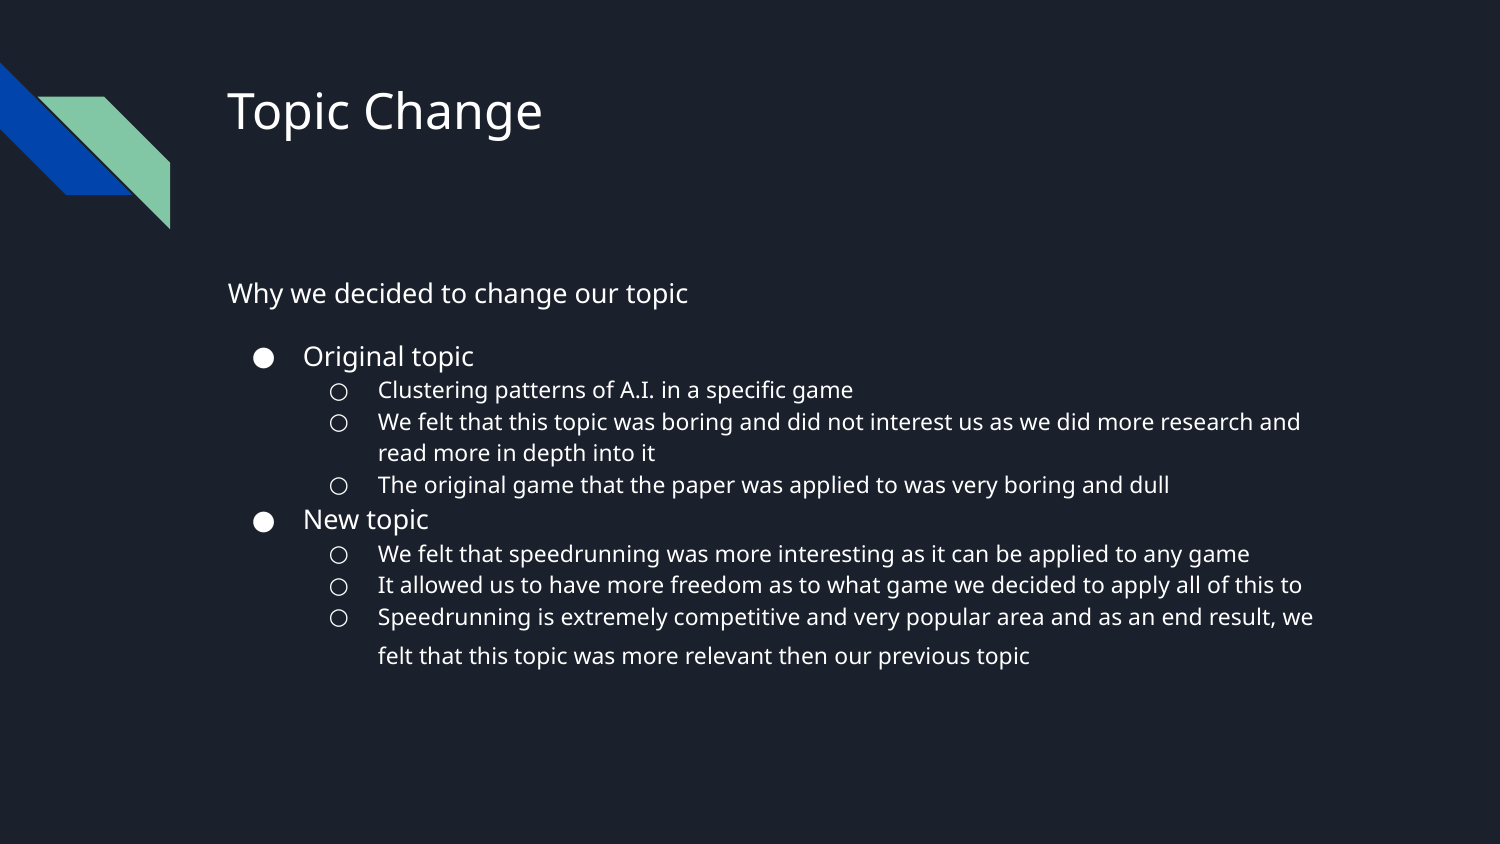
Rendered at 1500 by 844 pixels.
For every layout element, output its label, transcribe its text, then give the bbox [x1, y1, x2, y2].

list Why we decided to change our topic Original topic Clustering patterns of A.I. in a specific game We felt that this topic was boring and did not interest us as we did more research and read more in depth into it The original game that the paper was applied to was very boring and dull New topic We felt that speedrunning was more interesting as it can be applied to any game It allowed us to have more freedom as to what game we decided to apply all of this to Speedrunning is extremely competitive and very popular area and as an end result, we felt that this topic was more relevant then our previous topic [212, 257, 1368, 735]
title Topic Change [212, 64, 1368, 215]
